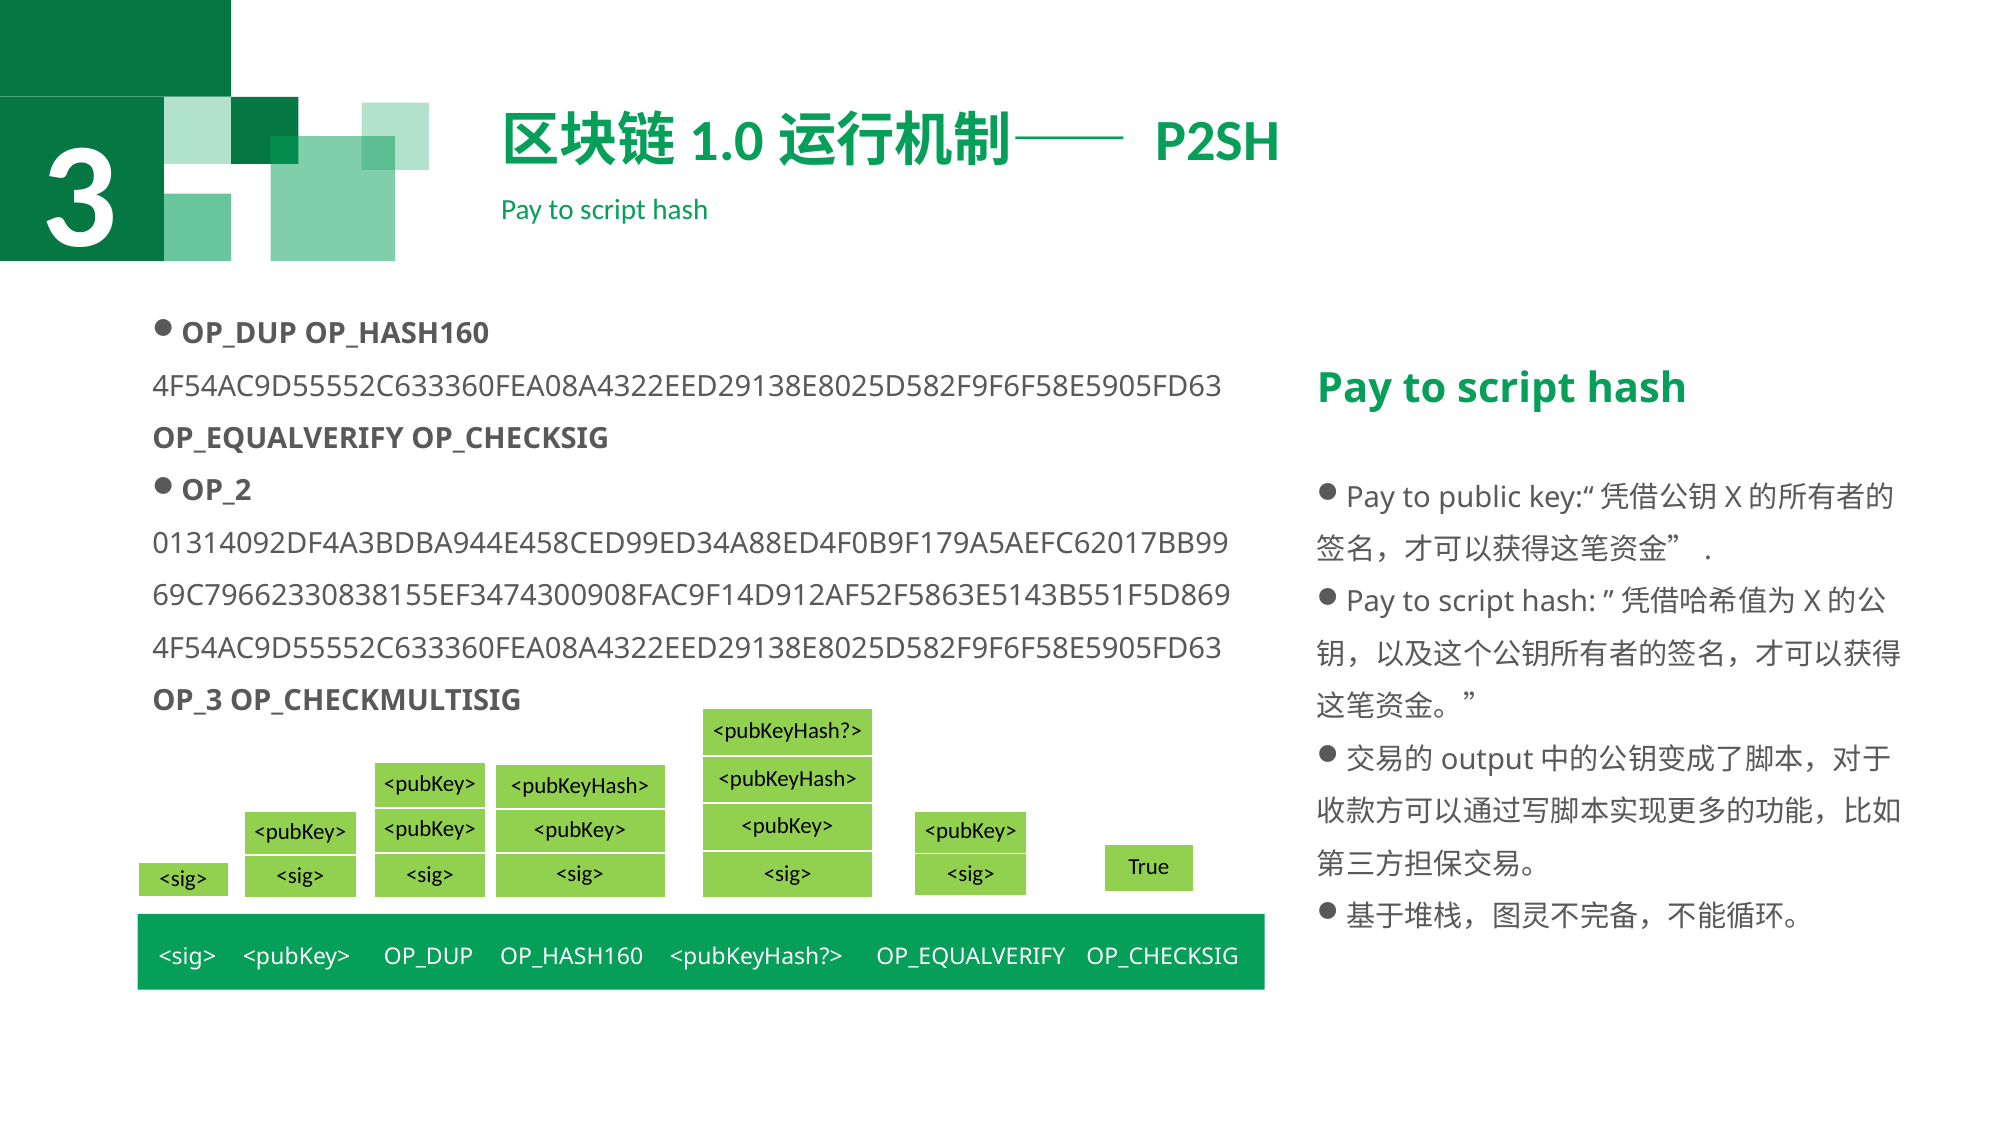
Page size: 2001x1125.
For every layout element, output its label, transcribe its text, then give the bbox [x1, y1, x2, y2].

table_cell <sig> [703, 852, 872, 897]
list 区块链1.0运行机制—— P2SH Pay to script hash [486, 103, 1861, 235]
table_header <pubKey> [245, 812, 356, 854]
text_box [1302, 338, 1925, 999]
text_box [137, 913, 1282, 990]
table_header <sig> [139, 863, 228, 896]
table_cell <pubKeyHash> [703, 757, 872, 802]
table_header <pubKey> [375, 763, 485, 807]
table_cell <pubKey> [375, 809, 485, 852]
table_cell <sig> [245, 856, 356, 897]
table_header <pubKeyHash?> [703, 709, 872, 755]
table_cell <pubKey> [703, 804, 872, 850]
table_header <pubKeyHash> [496, 765, 665, 808]
table_cell <sig> [496, 854, 665, 897]
table_cell <pubKey> [496, 810, 665, 852]
table_header True [1105, 845, 1193, 891]
list 3 [21, 109, 138, 288]
table_cell <sig> [375, 854, 485, 897]
table_header <pubKey> [915, 812, 1026, 853]
table_cell <sig> [915, 854, 1026, 895]
text_box OP_DUP OP_HASH160 4F54AC9D55552C633360FEA08A4322EED29138E8025D582F9F6F58E5905FD63 OP_EQUALVERIFY OP_CHECKSIG OP_2 01314092DF4A3BDBA944E458CED99ED34A88ED4F0B9F179A5AEFC62017BB99 69C79662330838155EF3474300908FAC9F14D912AF52F5863E5143B551F5D869 4F54AC9D55552C633360FEA08A4322EED29138E8025D582F9F6F58E5905FD63 OP_3 OP_CHECKMULTISIG [137, 289, 1282, 724]
